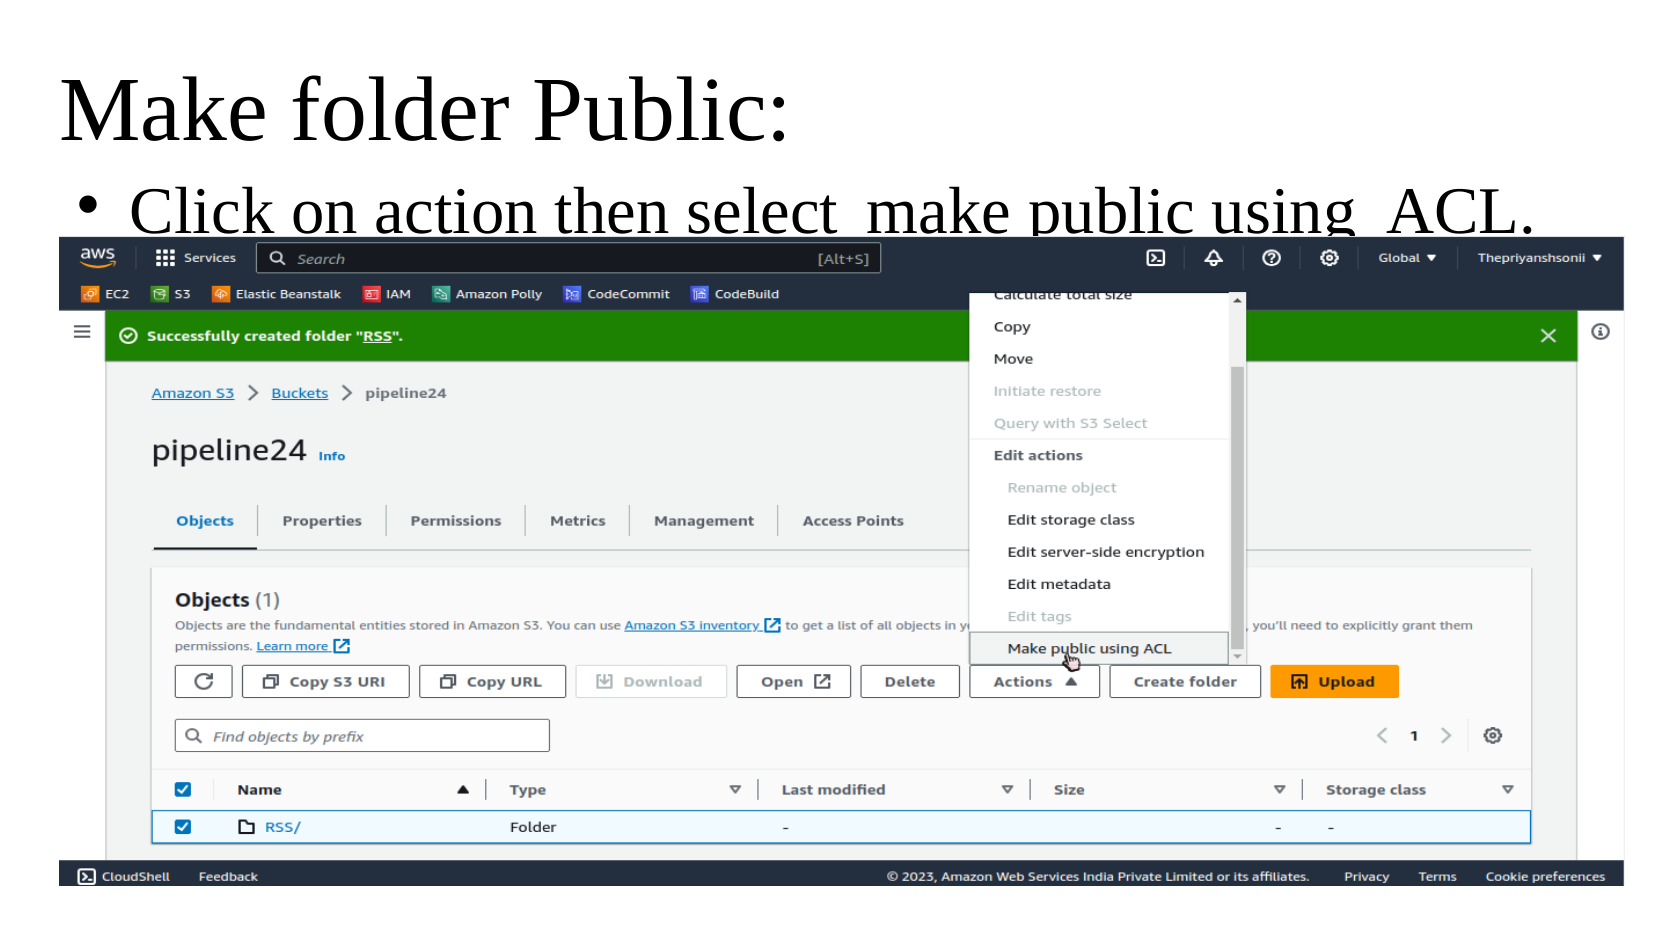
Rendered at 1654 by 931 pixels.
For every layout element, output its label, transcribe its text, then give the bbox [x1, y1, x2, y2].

title Make folder Public: [59, 29, 1548, 169]
list Click on action then select make public using ACL. [59, 169, 1548, 236]
picture [59, 236, 1625, 886]
